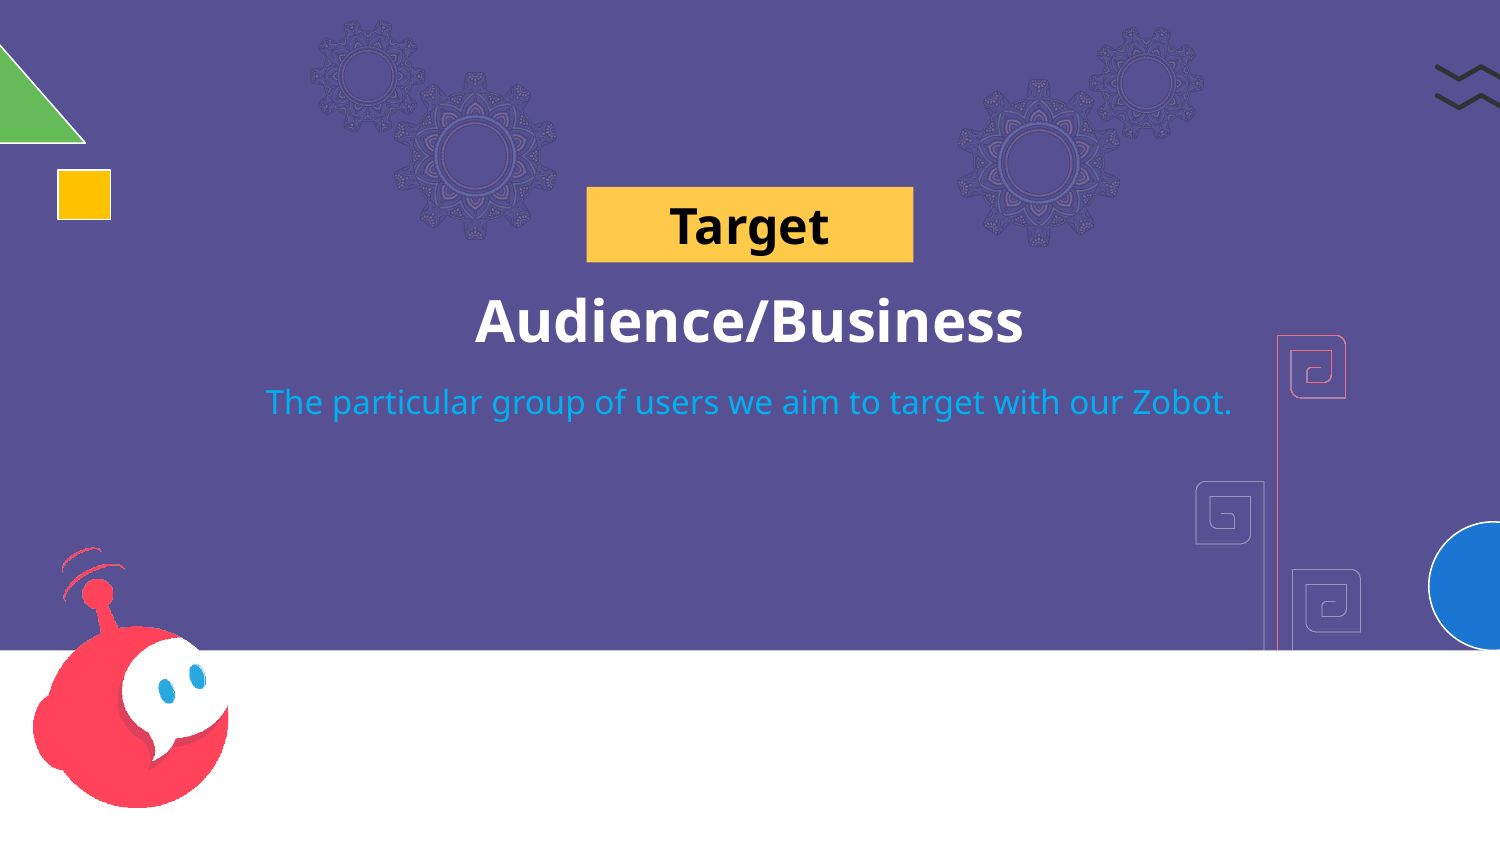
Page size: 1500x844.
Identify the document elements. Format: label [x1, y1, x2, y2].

picture [1407, 8, 1500, 179]
picture [1175, 334, 1390, 650]
picture [1178, 399, 1186, 411]
picture [33, 547, 229, 808]
